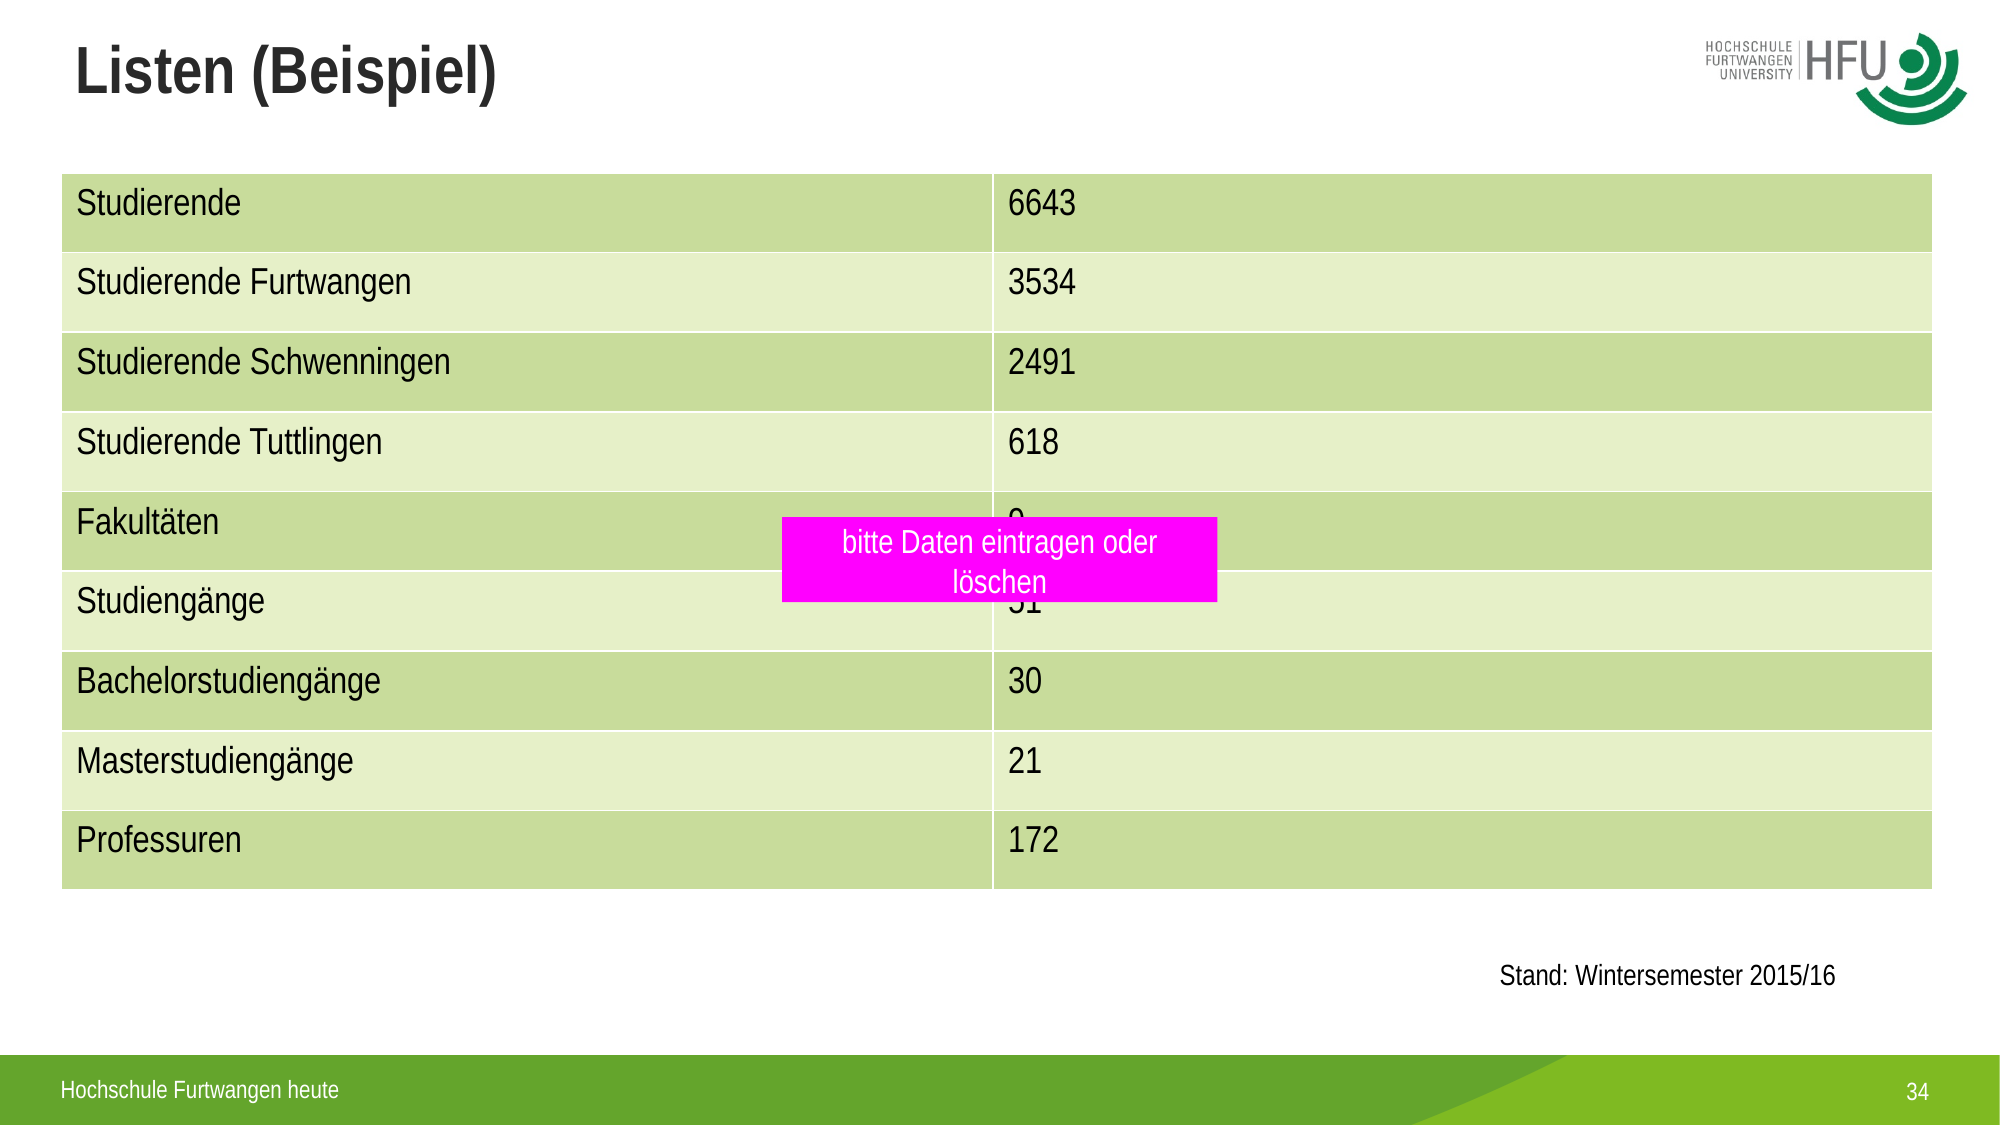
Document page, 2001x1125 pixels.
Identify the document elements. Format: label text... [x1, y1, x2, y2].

text_box Listen (Beispiel) [60, 28, 1591, 102]
table_cell Professuren [62, 811, 992, 889]
table_cell Studierende Furtwangen [62, 253, 992, 331]
table_cell 3534 [994, 253, 1932, 331]
picture [0, 1055, 2000, 1125]
table_cell 9 [994, 492, 1932, 570]
table_cell Studierende Schwenningen [62, 333, 992, 411]
table_cell Studiengänge [62, 572, 992, 650]
text_box bitte Daten eintragen oder löschen [782, 517, 1218, 603]
table_header 6643 [994, 174, 1932, 252]
table_cell 30 [994, 652, 1932, 730]
table_cell Bachelorstudiengänge [62, 652, 992, 730]
table_cell Fakultäten [62, 492, 992, 570]
text_box Hochschule Furtwangen heute [60, 1058, 985, 1119]
picture [1689, 19, 1981, 137]
table_cell 172 [994, 811, 1932, 889]
table_cell Studierende Tuttlingen [62, 413, 992, 491]
table_cell 51 [994, 572, 1932, 650]
table_cell Masterstudiengänge [62, 732, 992, 810]
table_header Studierende [62, 174, 992, 252]
table_cell 618 [994, 413, 1932, 491]
table_cell 2491 [994, 333, 1932, 411]
text_box 1 [1672, 1057, 1945, 1124]
text_box Stand: Wintersemester 2015/16 [1287, 955, 1851, 1006]
table_cell 21 [994, 732, 1932, 810]
